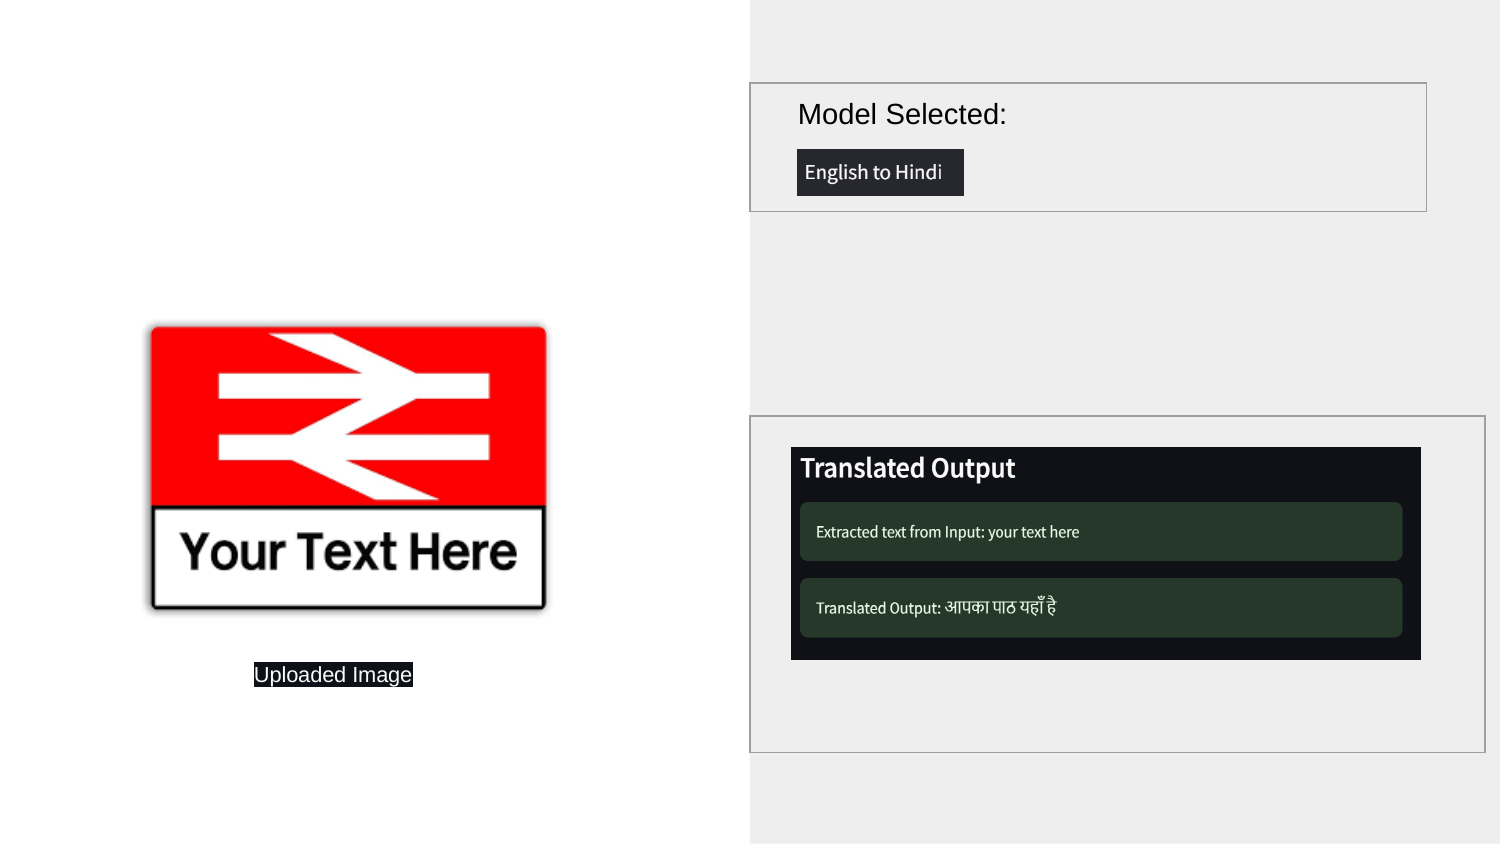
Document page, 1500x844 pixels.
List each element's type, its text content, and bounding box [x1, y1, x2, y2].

table_header [751, 417, 1484, 752]
picture [797, 149, 964, 197]
picture [790, 447, 1421, 661]
text_box Uploaded Image [239, 645, 456, 693]
picture [141, 319, 553, 619]
table_header Model Selected: [751, 84, 1426, 211]
